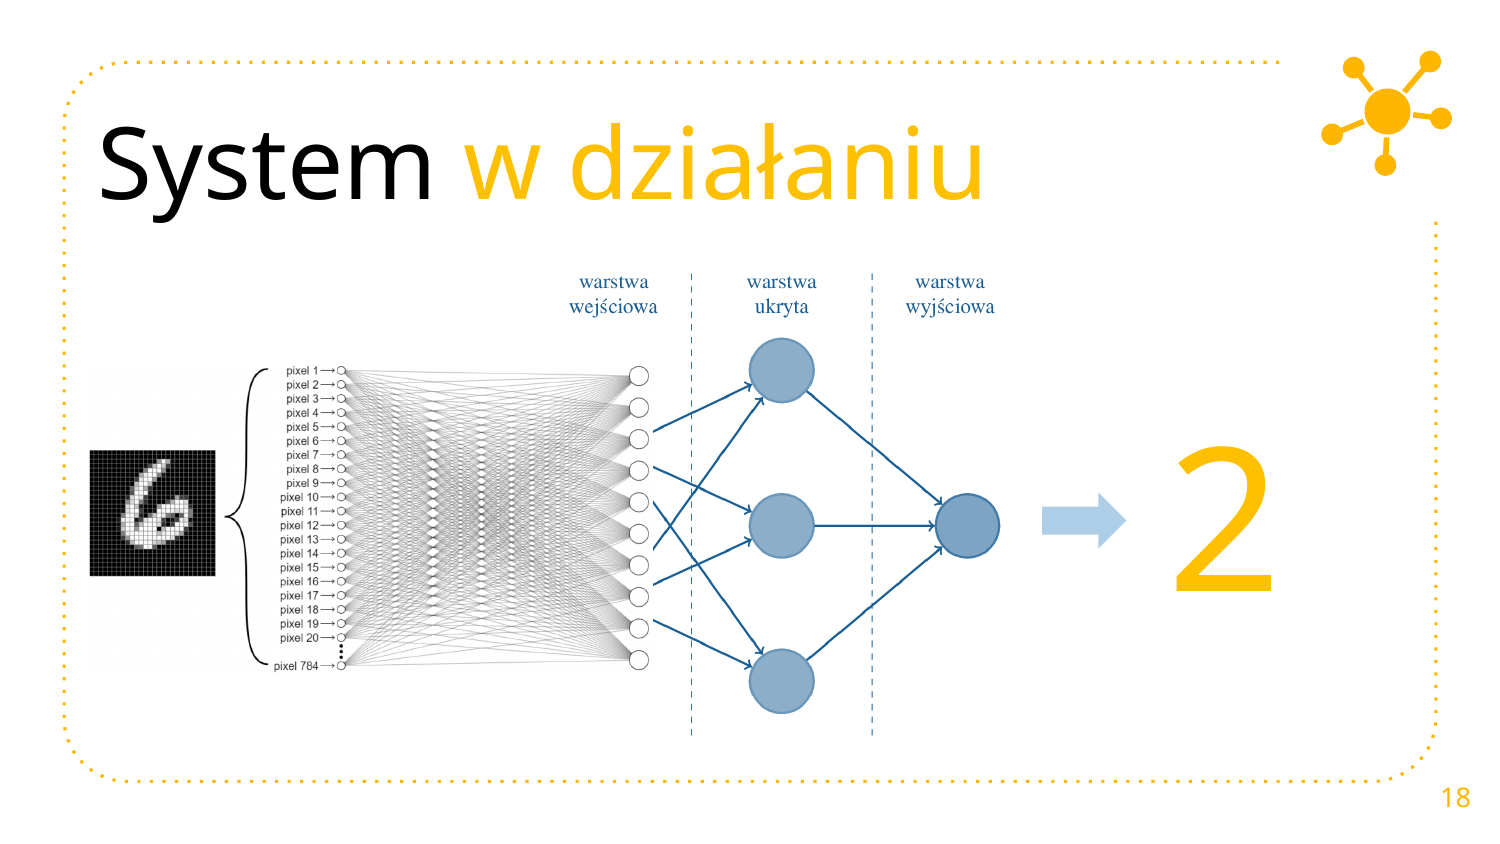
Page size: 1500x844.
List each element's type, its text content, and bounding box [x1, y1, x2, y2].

text_box 2 [1146, 397, 1304, 626]
slide_number 18 [1411, 753, 1500, 844]
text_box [1321, 50, 1453, 177]
picture [85, 272, 1042, 736]
text_box [1046, 490, 1129, 551]
title System w działaniu [82, 84, 1367, 226]
